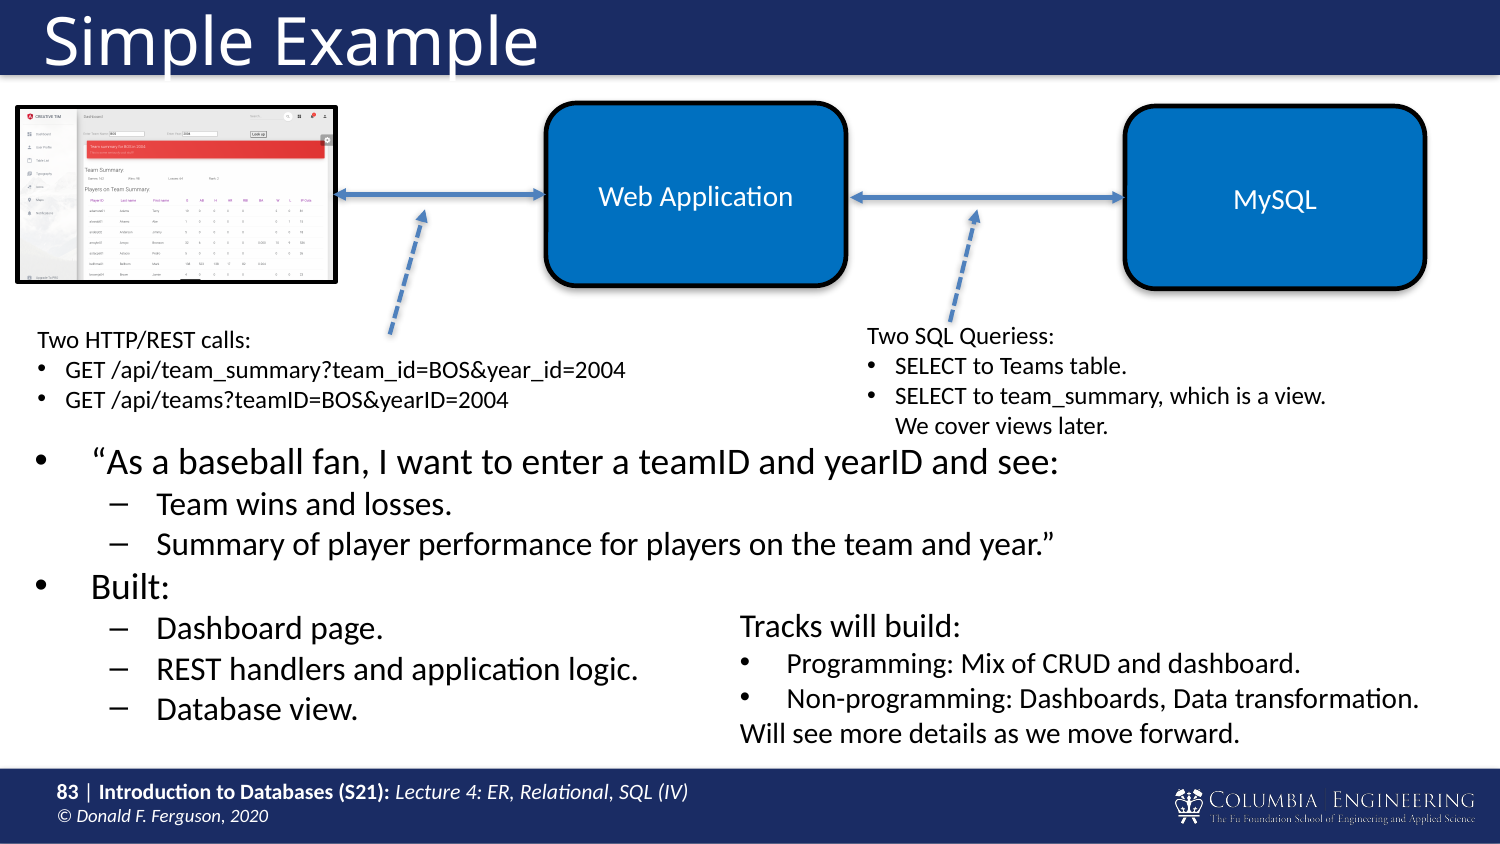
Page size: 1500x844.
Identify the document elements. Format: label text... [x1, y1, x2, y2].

list “As a baseball fan, I want to enter a teamID and yearID and see: Team wins and losses. Summary of player performance for players on the team and year.” Built: Dashboard page. REST handlers and application logic. Database view. [19, 429, 1470, 738]
picture [19, 109, 334, 280]
text_box Tracks will build: Programming: Mix of CRUD and dashboard. Non-programming: Dashboards, Data transformation. Will see more details as we move forward. [724, 596, 1481, 757]
text_box Two HTTP/REST calls: GET /api/team_summary?team_id=BOS&year_id=2004 GET /api/teams?teamID=BOS&yearID=2004 [22, 316, 642, 421]
text_box Two SQL Queriess: SELECT to Teams table. SELECT to team_summary, which is a view. We cover views later. [852, 312, 1343, 447]
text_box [949, 209, 978, 323]
title Simple Example [28, 0, 1450, 73]
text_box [389, 209, 426, 335]
text_box MySQL [1124, 105, 1426, 290]
text_box Web Application [545, 102, 847, 287]
